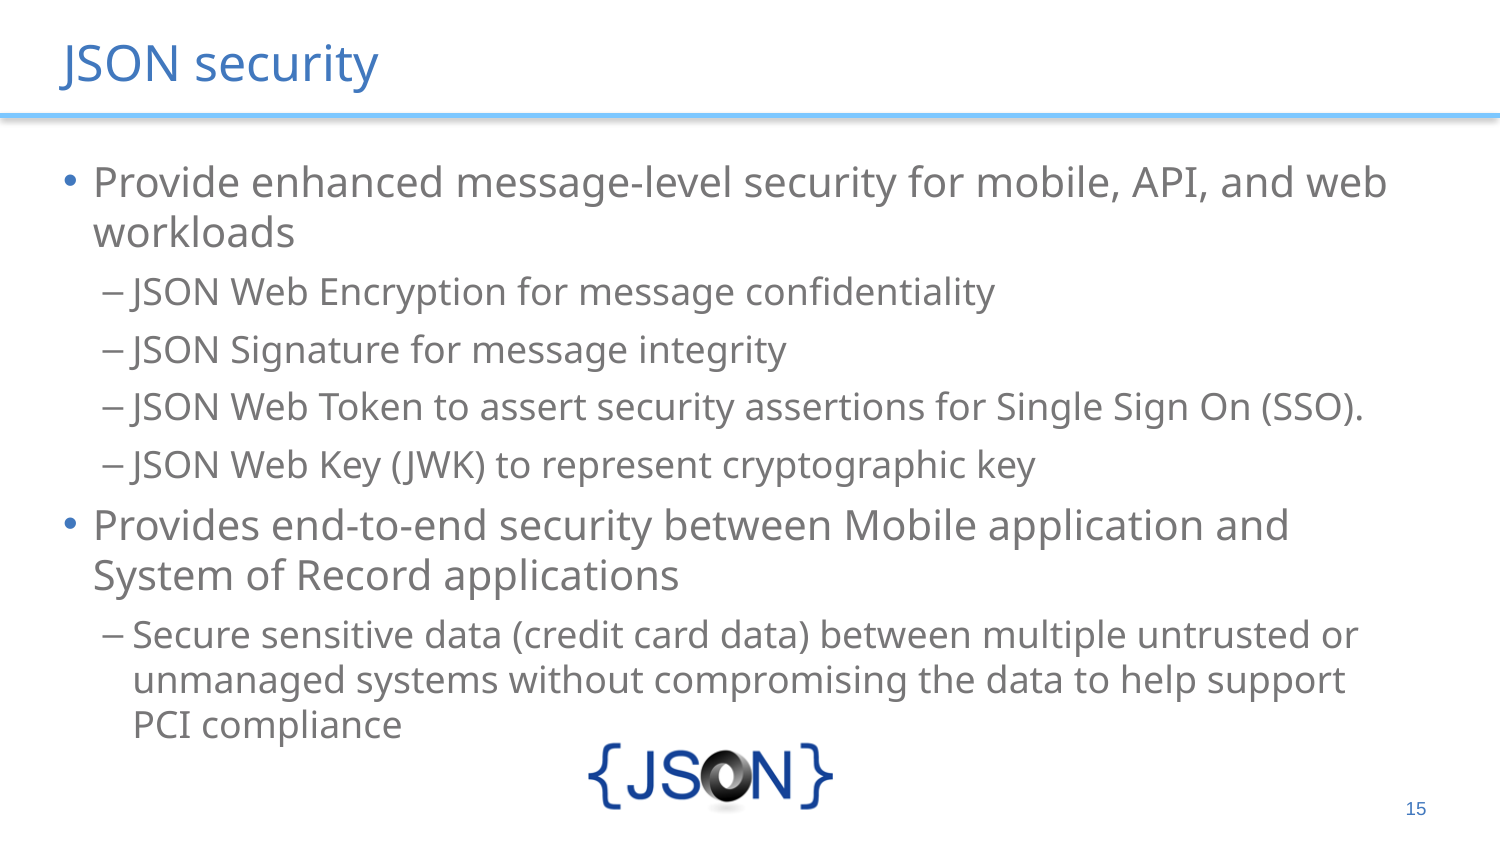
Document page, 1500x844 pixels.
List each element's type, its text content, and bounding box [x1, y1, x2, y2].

picture [587, 718, 834, 837]
title JSON security [48, 7, 1425, 116]
list Provide enhanced message-level security for mobile, API, and web workloads JSON Web Encryption for message confidentiality JSON Signature for message integrity JSON Web Token to assert security assertions for Single Sign On (SSO). JSON Web Key (JWK) to represent cryptographic key Provides end-to-end security between Mobile application and System of Record applications Secure sensitive data (credit card data) between multiple untrusted or unmanaged systems without compromising the data to help support PCI compliance [48, 147, 1425, 754]
